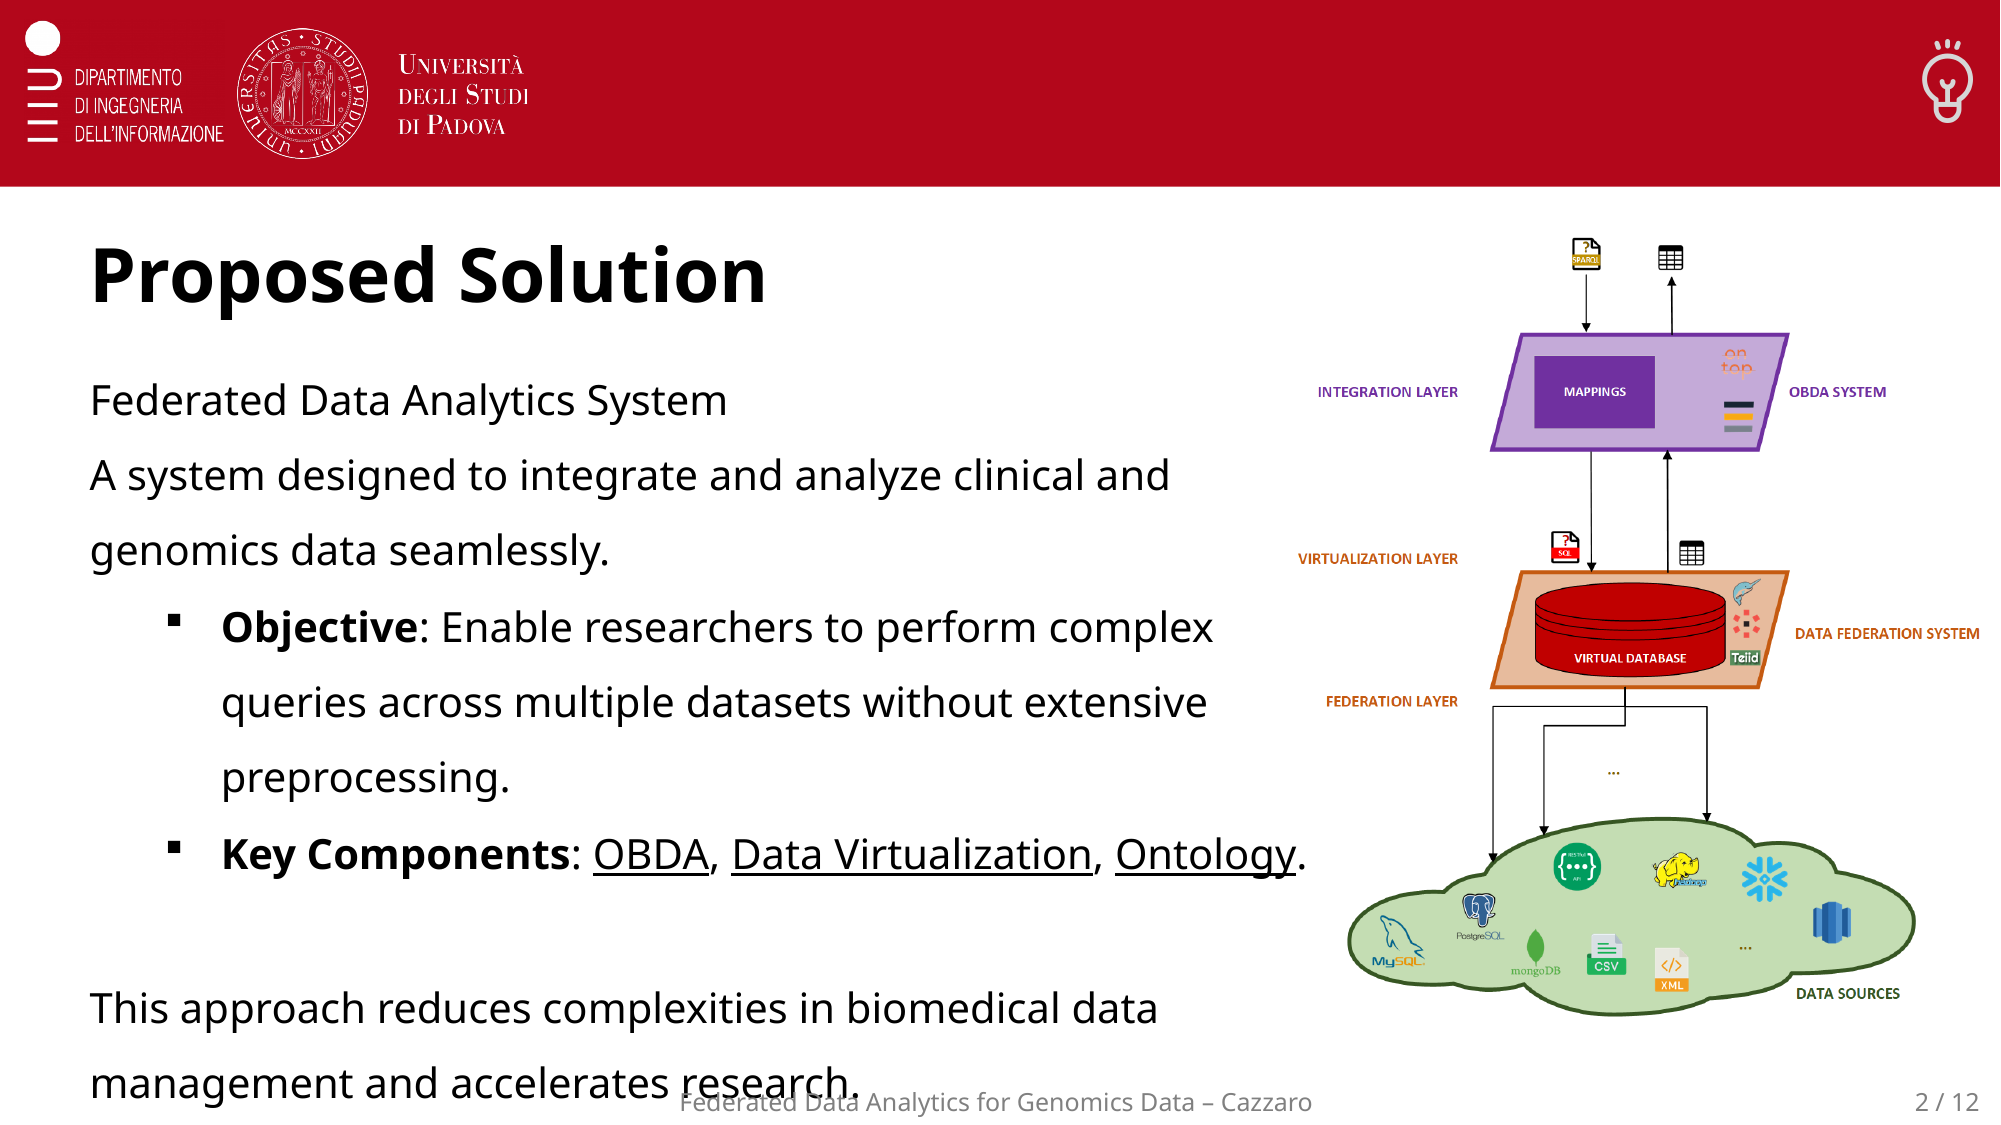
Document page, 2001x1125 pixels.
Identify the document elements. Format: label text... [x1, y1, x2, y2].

text_box Federated Data Analytics for Genomics Data – Cazzaro [0, 1079, 1894, 1125]
picture [1906, 39, 1989, 123]
title Proposed Solution [74, 215, 2000, 342]
picture [1289, 232, 1989, 1017]
picture [24, 18, 225, 144]
text_box Federated Data Analytics System A system designed to integrate and analyze clinical and genomics data seamlessly. Objective: Enable researchers to perform complex queries across multiple datasets without extensive preprocessing. Key Components: OBDA, Data Virtualization, Ontology. This approach reduces complexities in biomedical data management and accelerates research. [74, 341, 1333, 1079]
text_box 2 / 12 [1894, 1079, 2000, 1125]
